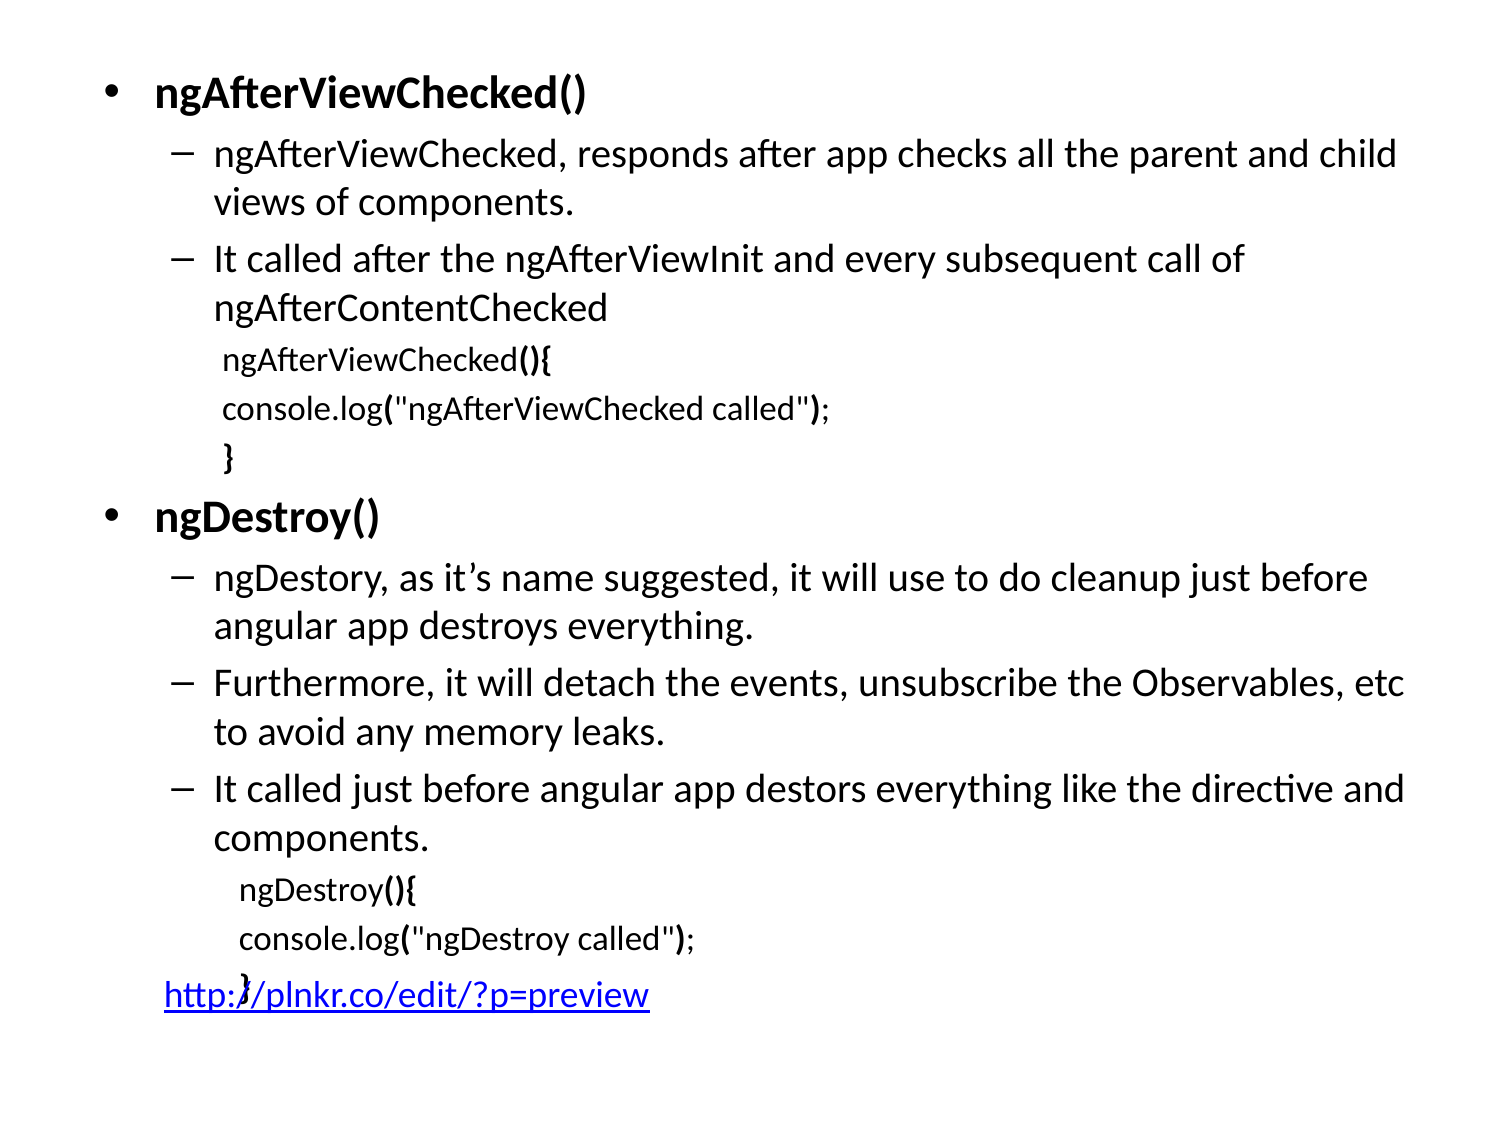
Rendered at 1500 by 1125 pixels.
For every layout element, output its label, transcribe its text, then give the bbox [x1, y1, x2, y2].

list ngAfterViewChecked() ngAfterViewChecked, responds after app checks all the parent and child views of components. It called after the ngAfterViewInit and every subsequent call of ngAfterContentChecked ngAfterViewChecked(){ console.log("ngAfterViewChecked called"); } ngDestroy() ngDestory, as it’s name suggested, it will use to do cleanup just before angular app destroys everything. Furthermore, it will detach the events, unsubscribe the Observables, etc to avoid any memory leaks. It called just before angular app destors everything like the directive and components. ngDestroy(){ console.log("ngDestroy called"); } [88, 54, 1424, 962]
text_box http://plnkr.co/edit/?p=preview [17, 962, 1436, 1068]
